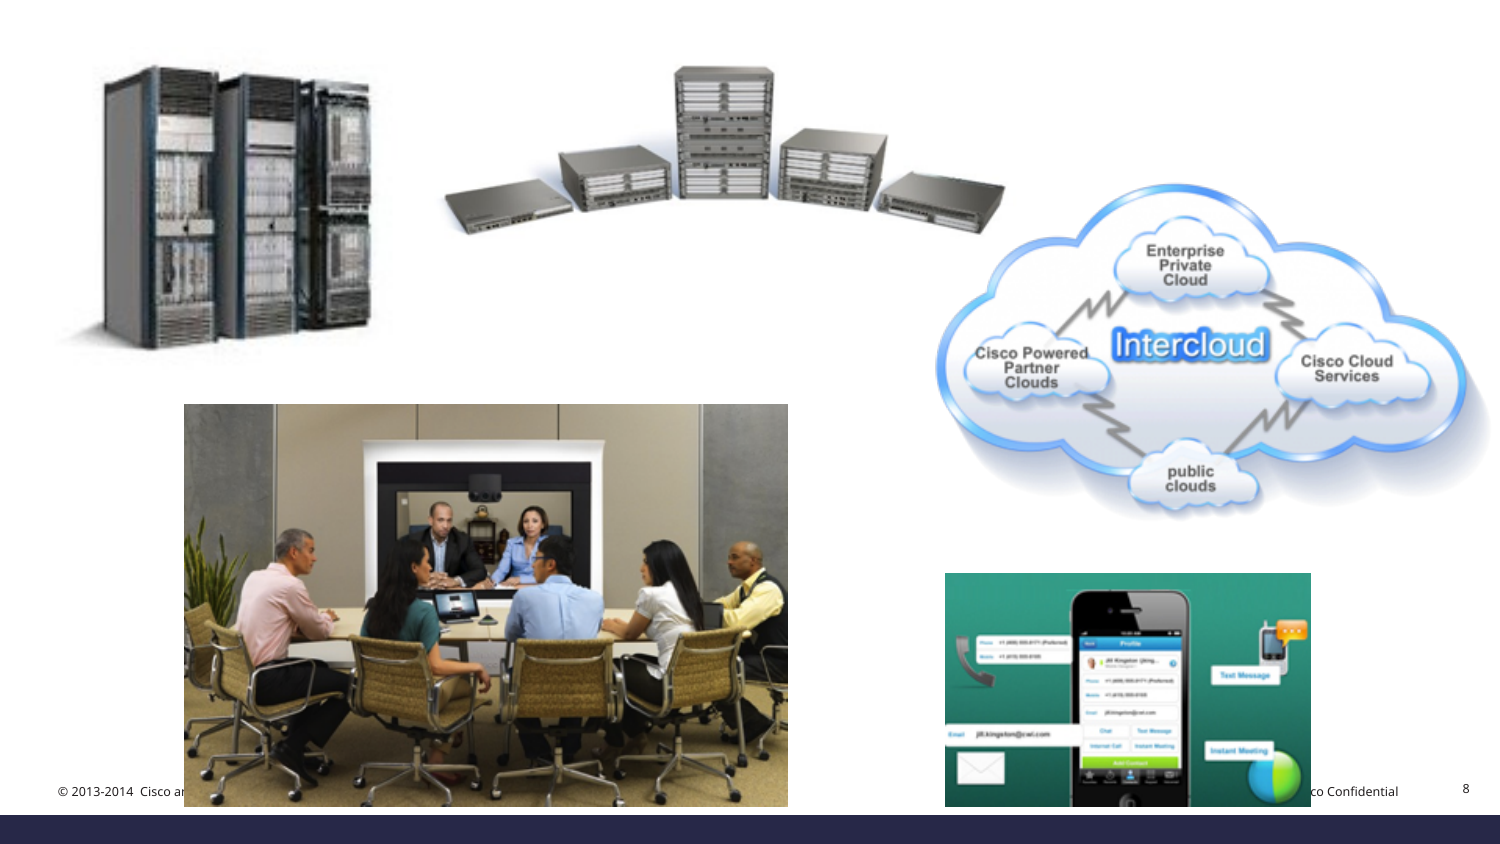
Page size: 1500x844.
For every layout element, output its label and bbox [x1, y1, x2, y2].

picture [0, 0, 1500, 534]
picture [945, 573, 1312, 807]
picture [184, 403, 788, 807]
